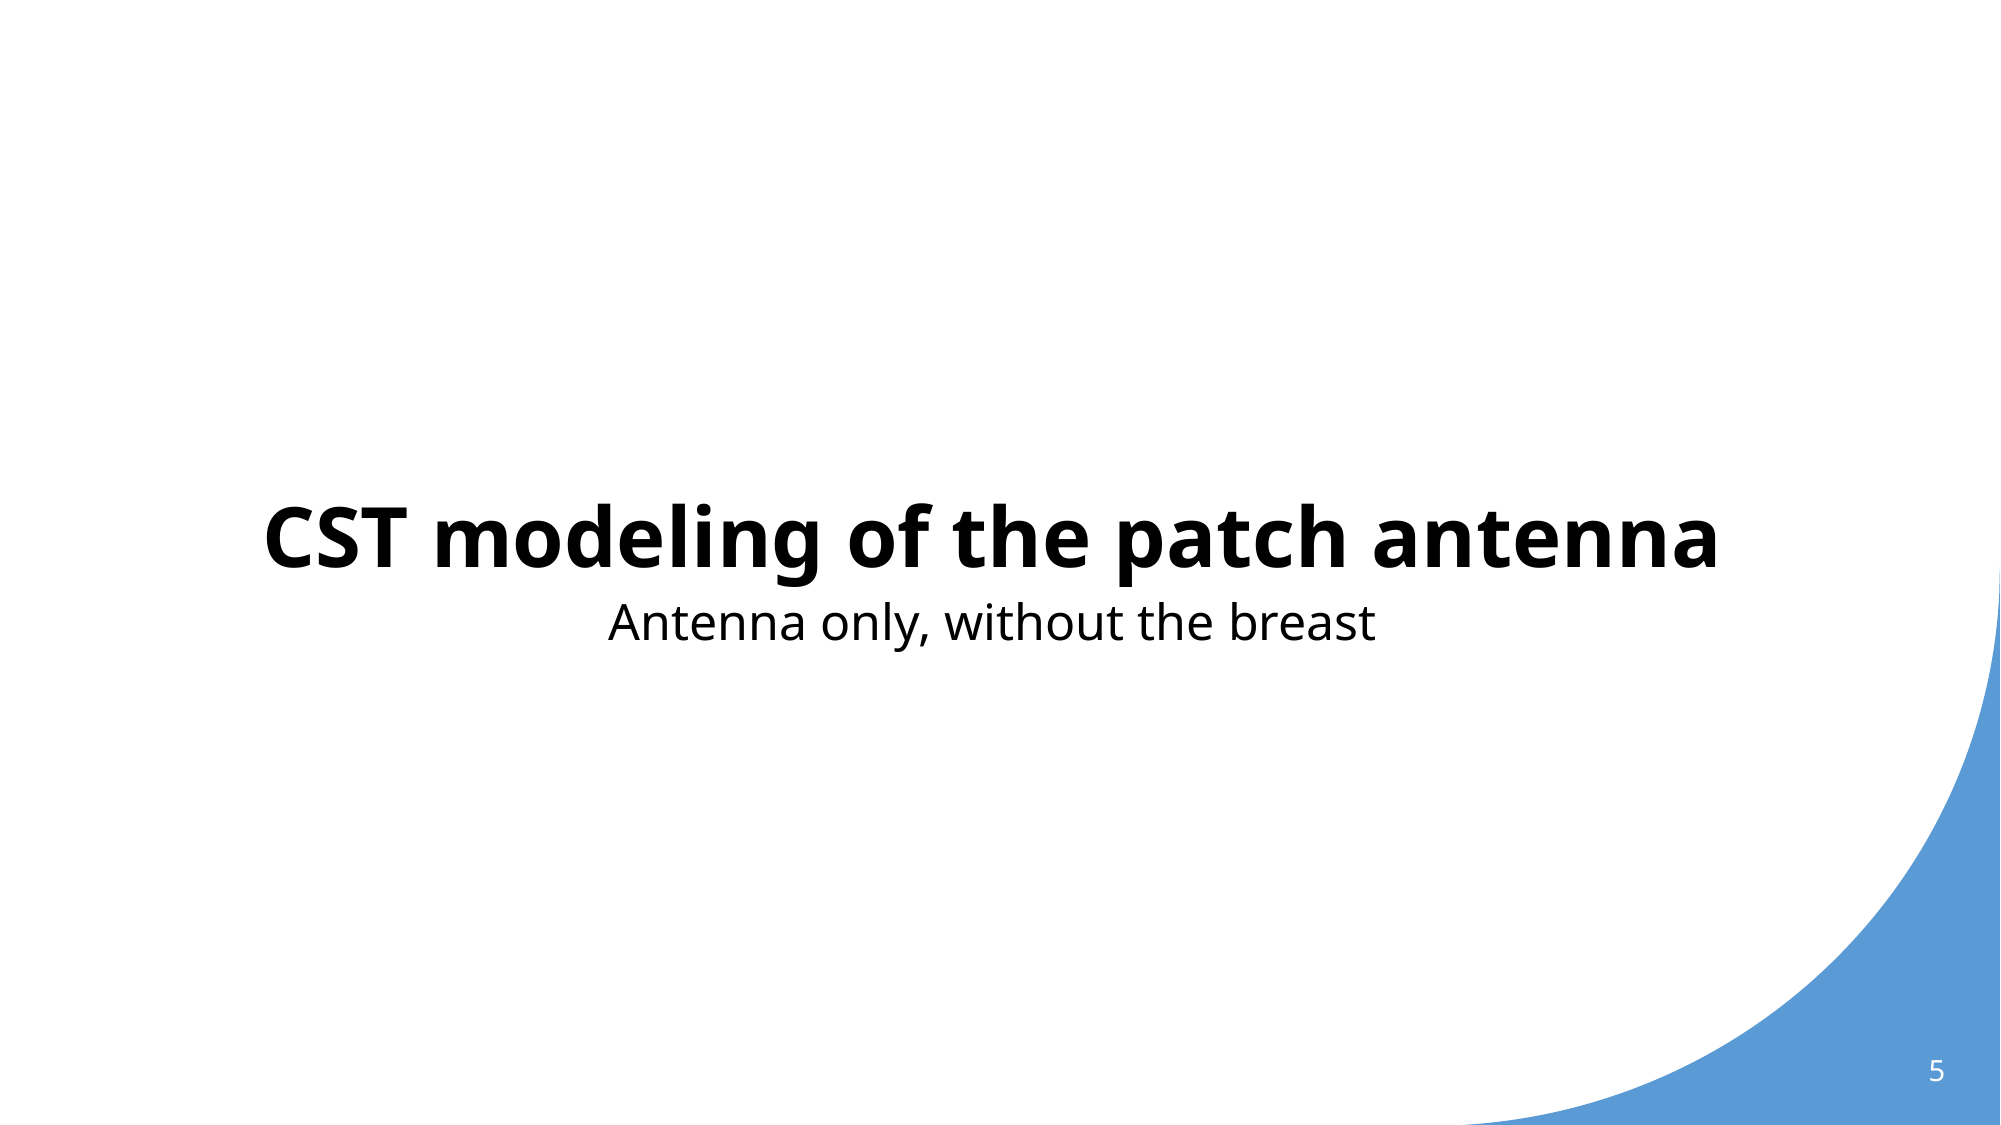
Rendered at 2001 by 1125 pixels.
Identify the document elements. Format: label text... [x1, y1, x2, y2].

title CST modeling of the patch antenna Antenna only, without the breast [176, 438, 1809, 687]
slide_number 5 [1893, 1042, 1961, 1103]
